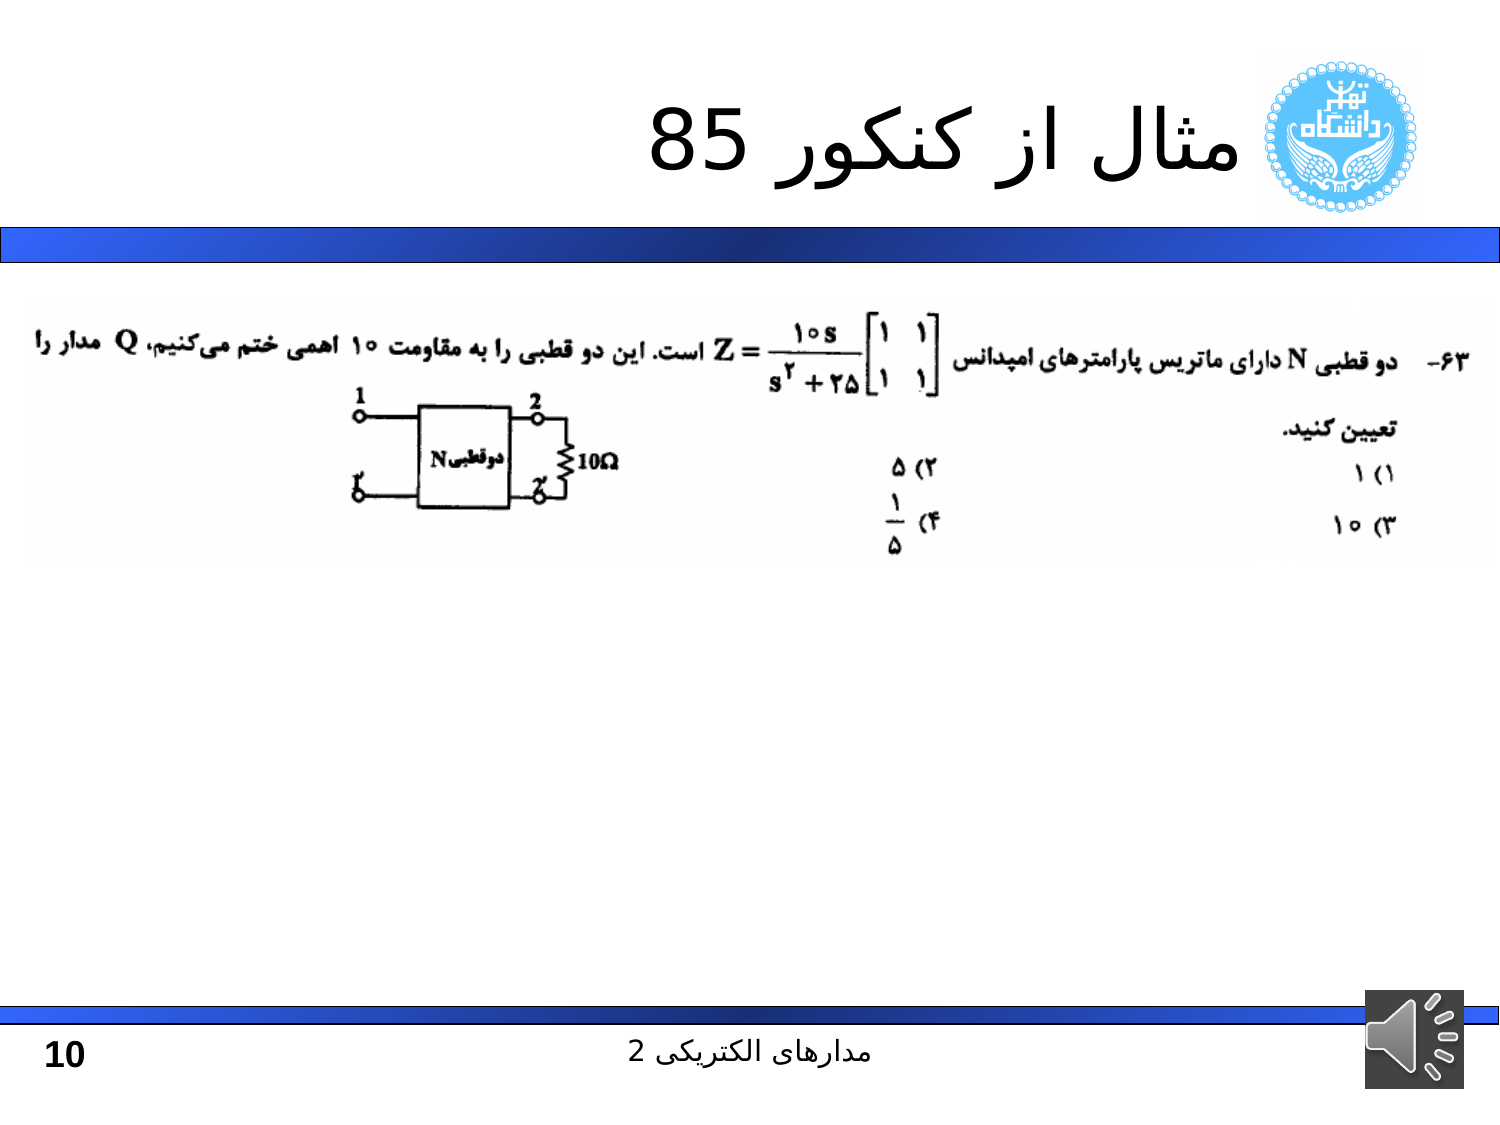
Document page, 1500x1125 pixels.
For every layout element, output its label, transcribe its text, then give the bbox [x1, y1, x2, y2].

text_box مثال از کنکور 85 [76, 42, 1260, 231]
picture [1260, 54, 1424, 220]
picture [1364, 989, 1465, 1090]
picture [29, 302, 1489, 565]
footer مدارهای الکتریکی 2 [512, 1024, 988, 1103]
